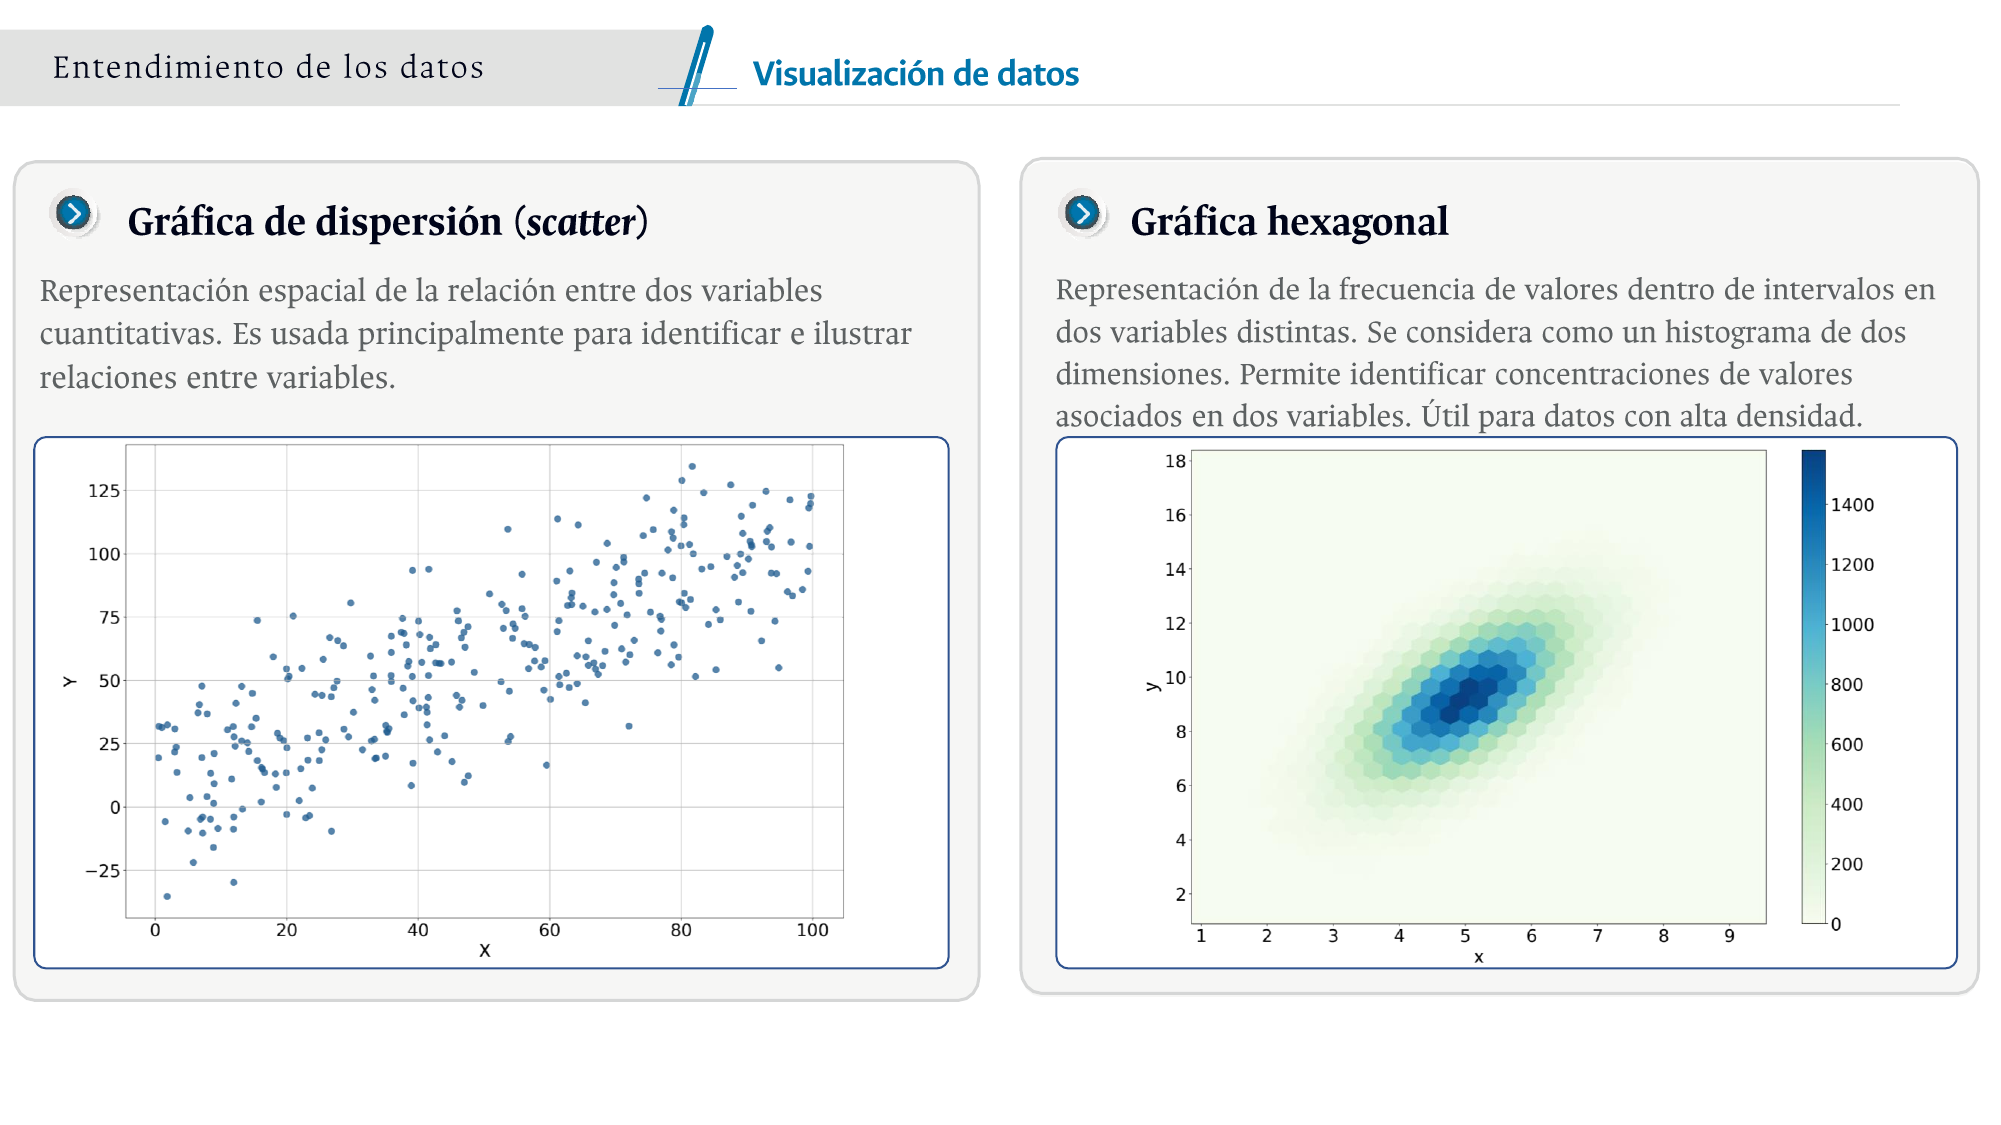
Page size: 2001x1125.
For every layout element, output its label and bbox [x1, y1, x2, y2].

text_box [49, 188, 101, 241]
text_box [127, 196, 664, 247]
text_box [1019, 156, 1981, 997]
text_box [39, 270, 934, 397]
text_box [12, 160, 981, 1002]
text_box [0, 24, 1900, 107]
picture [54, 436, 859, 963]
